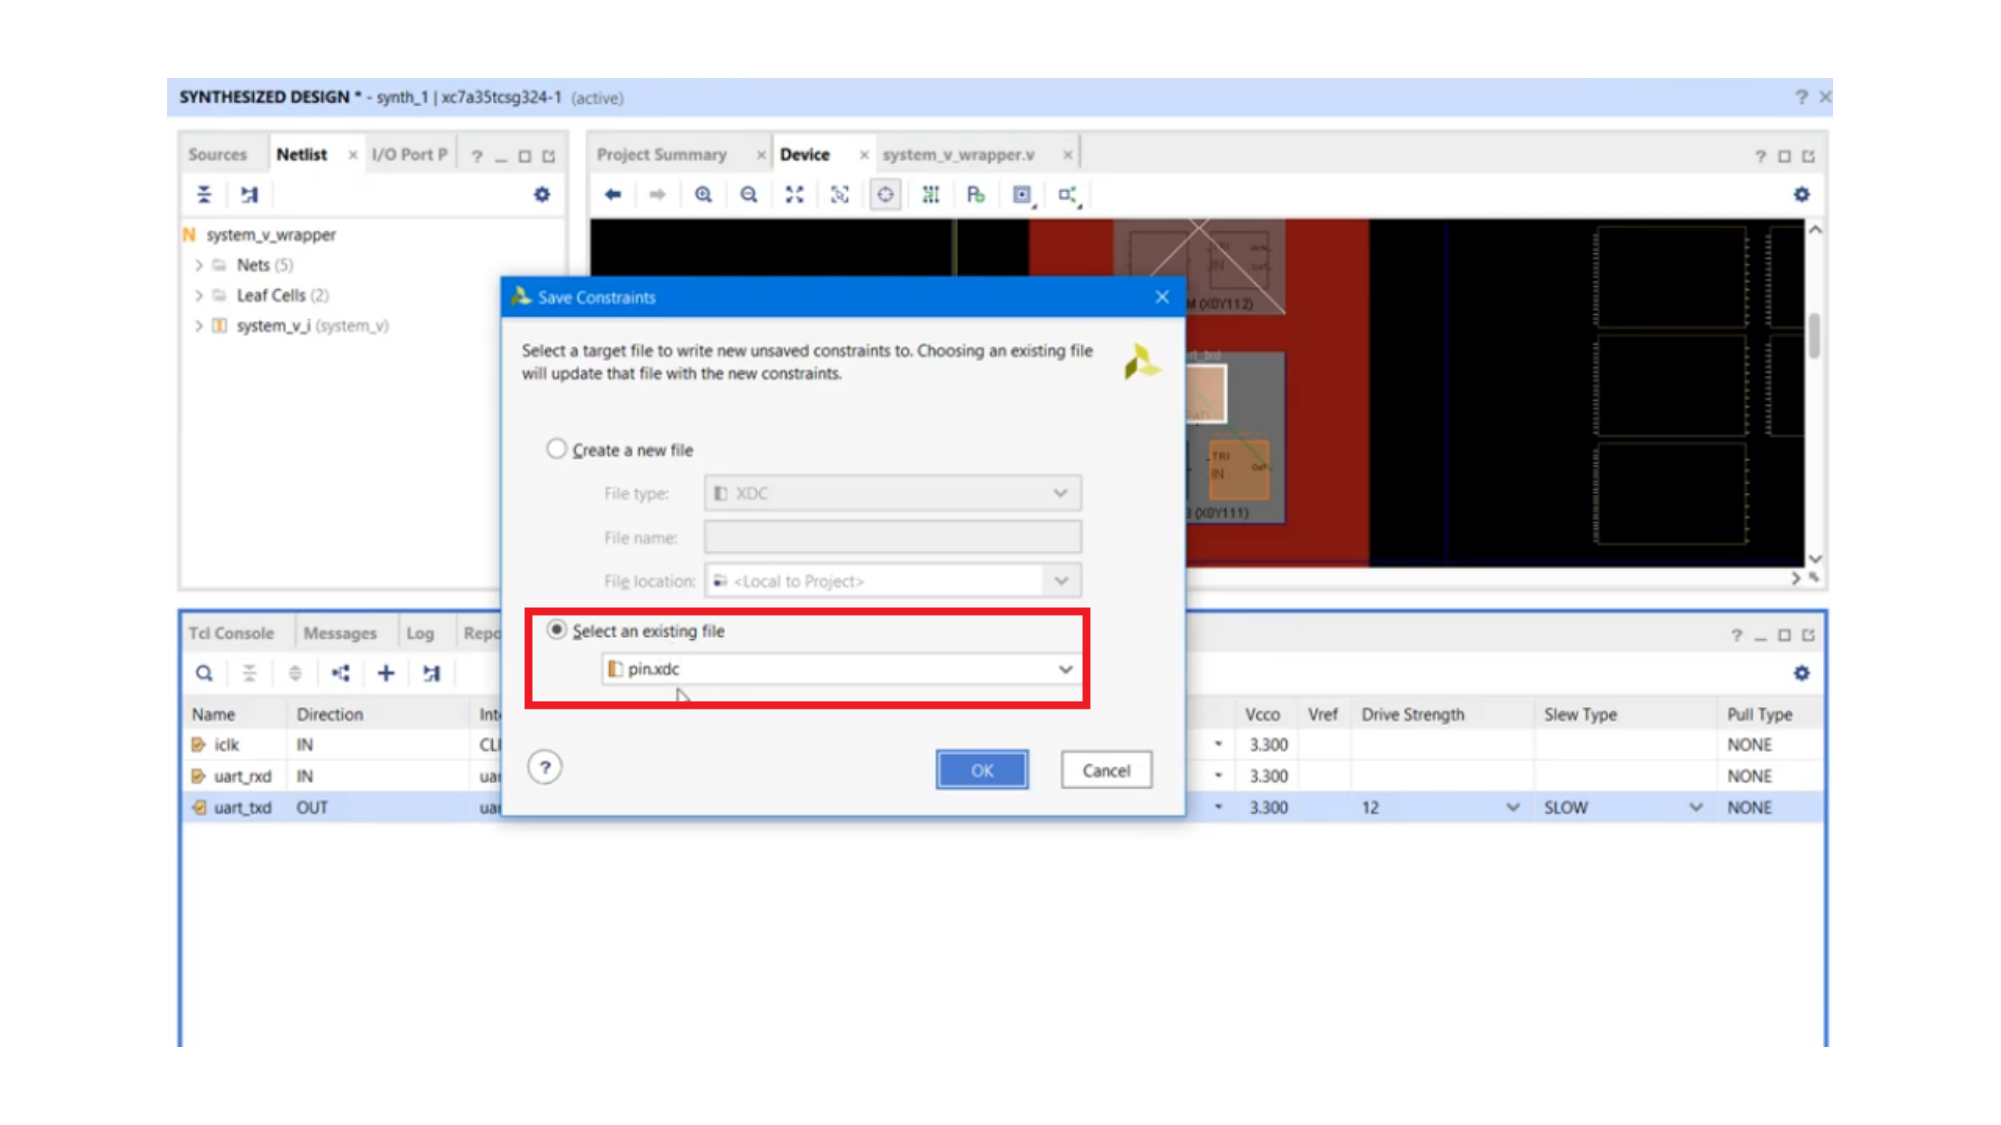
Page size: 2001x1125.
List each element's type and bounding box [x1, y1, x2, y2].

picture [167, 78, 1833, 1047]
